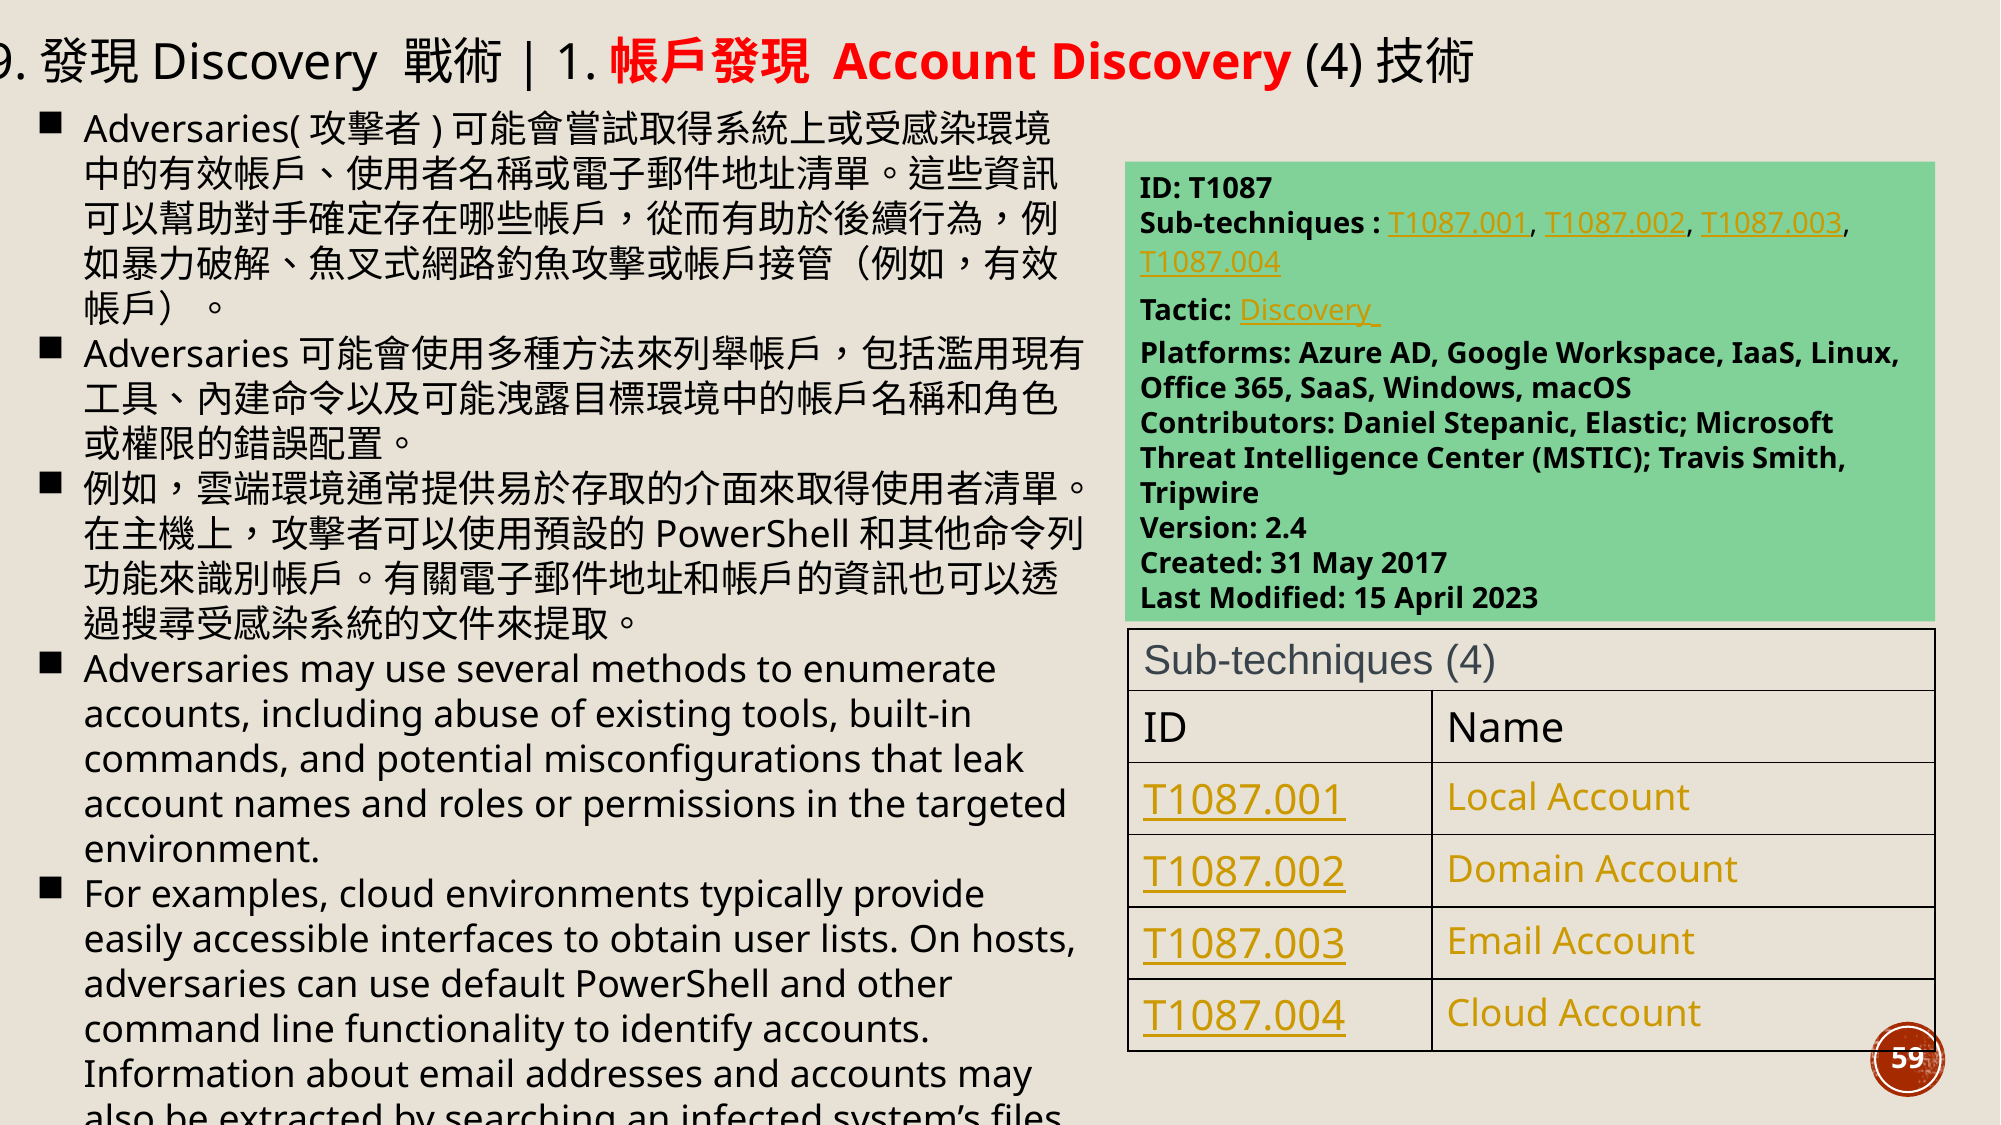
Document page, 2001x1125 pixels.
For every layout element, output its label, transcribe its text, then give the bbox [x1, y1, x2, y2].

table_cell Email Account [1433, 908, 1934, 978]
table_cell Local Account [1433, 763, 1934, 834]
table_cell T1087.002 [1129, 835, 1431, 906]
table_cell ID [1129, 691, 1431, 762]
table_cell T1087.001 [1129, 763, 1431, 834]
table_cell T1087.004 [1129, 980, 1431, 1050]
text_box 9.發現Discovery 戰術| 1.帳戶發現 Account Discovery (4)技術 [0, 22, 1491, 98]
table_header Sub-techniques (4) [1129, 630, 1934, 690]
table_cell Cloud Account [1433, 980, 1934, 1050]
slide_number 59 [1855, 1028, 1961, 1089]
table_cell T1087.003 [1129, 908, 1431, 978]
table_cell Name [1433, 691, 1934, 762]
text_box Adversaries(攻擊者)可能會嘗試取得系統上或受感染環境中的有效帳戶、使用者名稱或電子郵件地址清單。這些資訊可以幫助對手確定存在哪些帳戶，從而有助於後續行為，例如暴力破解、魚叉式網路釣魚攻擊或帳戶接管（例如，有效帳戶）。 Adversaries可能會使用多種方法來列舉帳戶，包括濫用現有工具、內建命令以及可能洩露目標環境中的帳戶名稱和角色或權限的錯誤配置。 例如，雲端環境通常提供易於存取的介面來取得使用者清單。在主機上，攻擊者可以使用預設的PowerShell和其他命令列功能來識別帳戶。有關電子郵件地址和帳戶的資訊也可以透過搜尋受感染系統的文件來提取。 Adversaries may use several methods to enumerate accounts, including abuse of existing tools, built-in commands, and potential misconfigurations that leak account names and roles or permissions in the targeted environment. For examples, cloud environments typically provide easily accessible interfaces to obtain user lists. On hosts, adversaries can use default PowerShell and other command line functionality to identify accounts. Information about email addresses and accounts may also be extracted by searching an infected system’s files. [21, 98, 1104, 1125]
text_box ID: T1087 Sub-techniques : T1087.001, T1087.002, T1087.003, T1087.004 Tactic: Discovery Platforms: Azure AD, Google Workspace, IaaS, Linux, Office 365, SaaS, Windows, macOS Contributors: Daniel Stepanic, Elastic; Microsoft Threat Intelligence Center (MSTIC); Travis Smith, Tripwire Version: 2.4 Created: 31 May 2017 Last Modified: 15 April 2023 [1125, 161, 1936, 622]
table_cell Domain Account [1433, 835, 1934, 906]
